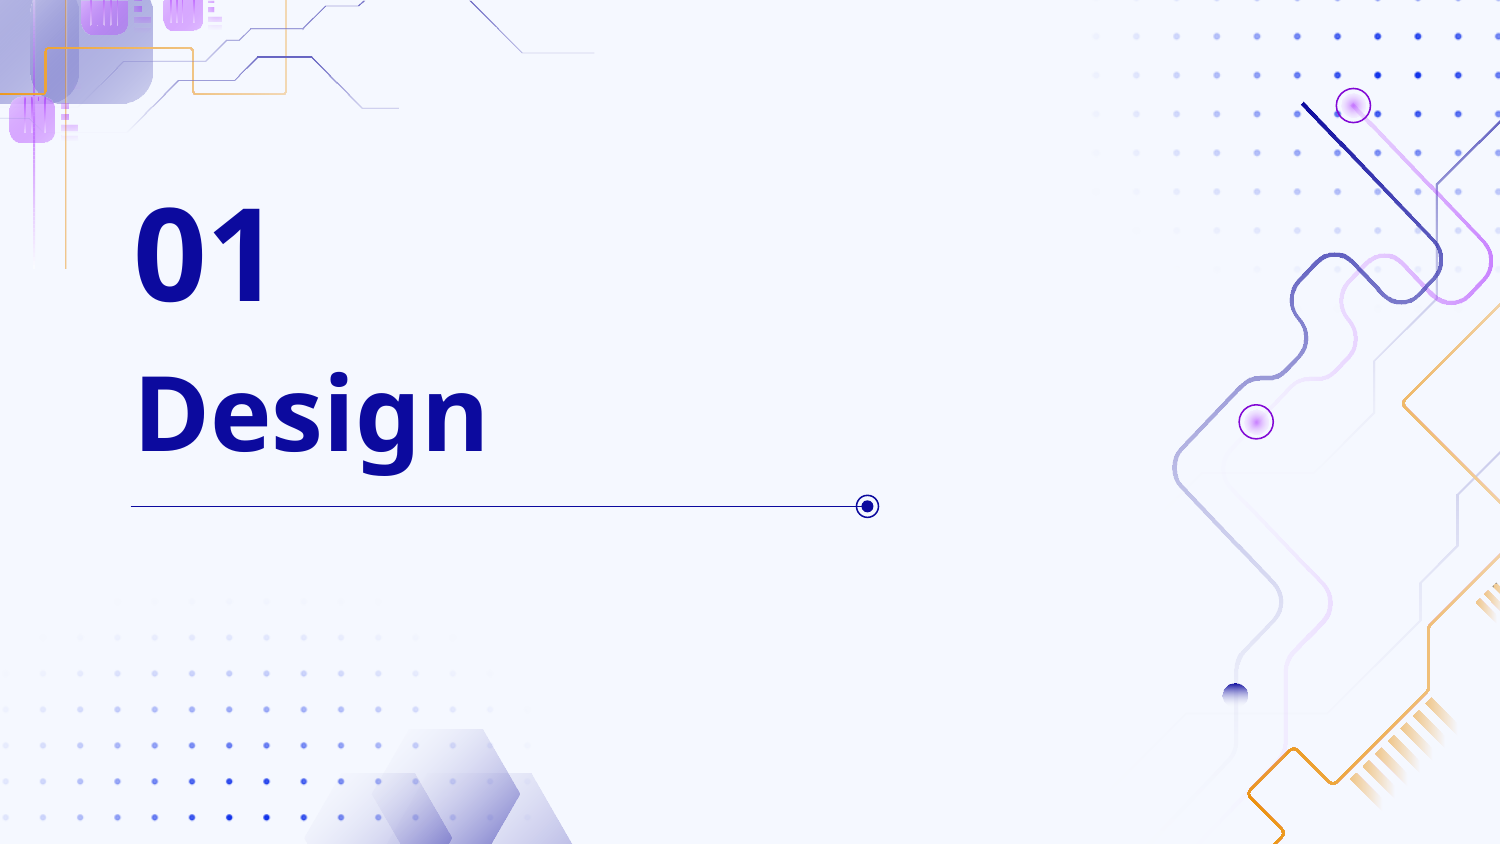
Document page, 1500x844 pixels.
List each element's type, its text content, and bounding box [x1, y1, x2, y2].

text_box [1063, 0, 1500, 844]
title 01 [118, 168, 398, 332]
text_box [130, 495, 879, 518]
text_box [0, 549, 583, 844]
title Design [118, 341, 1037, 480]
